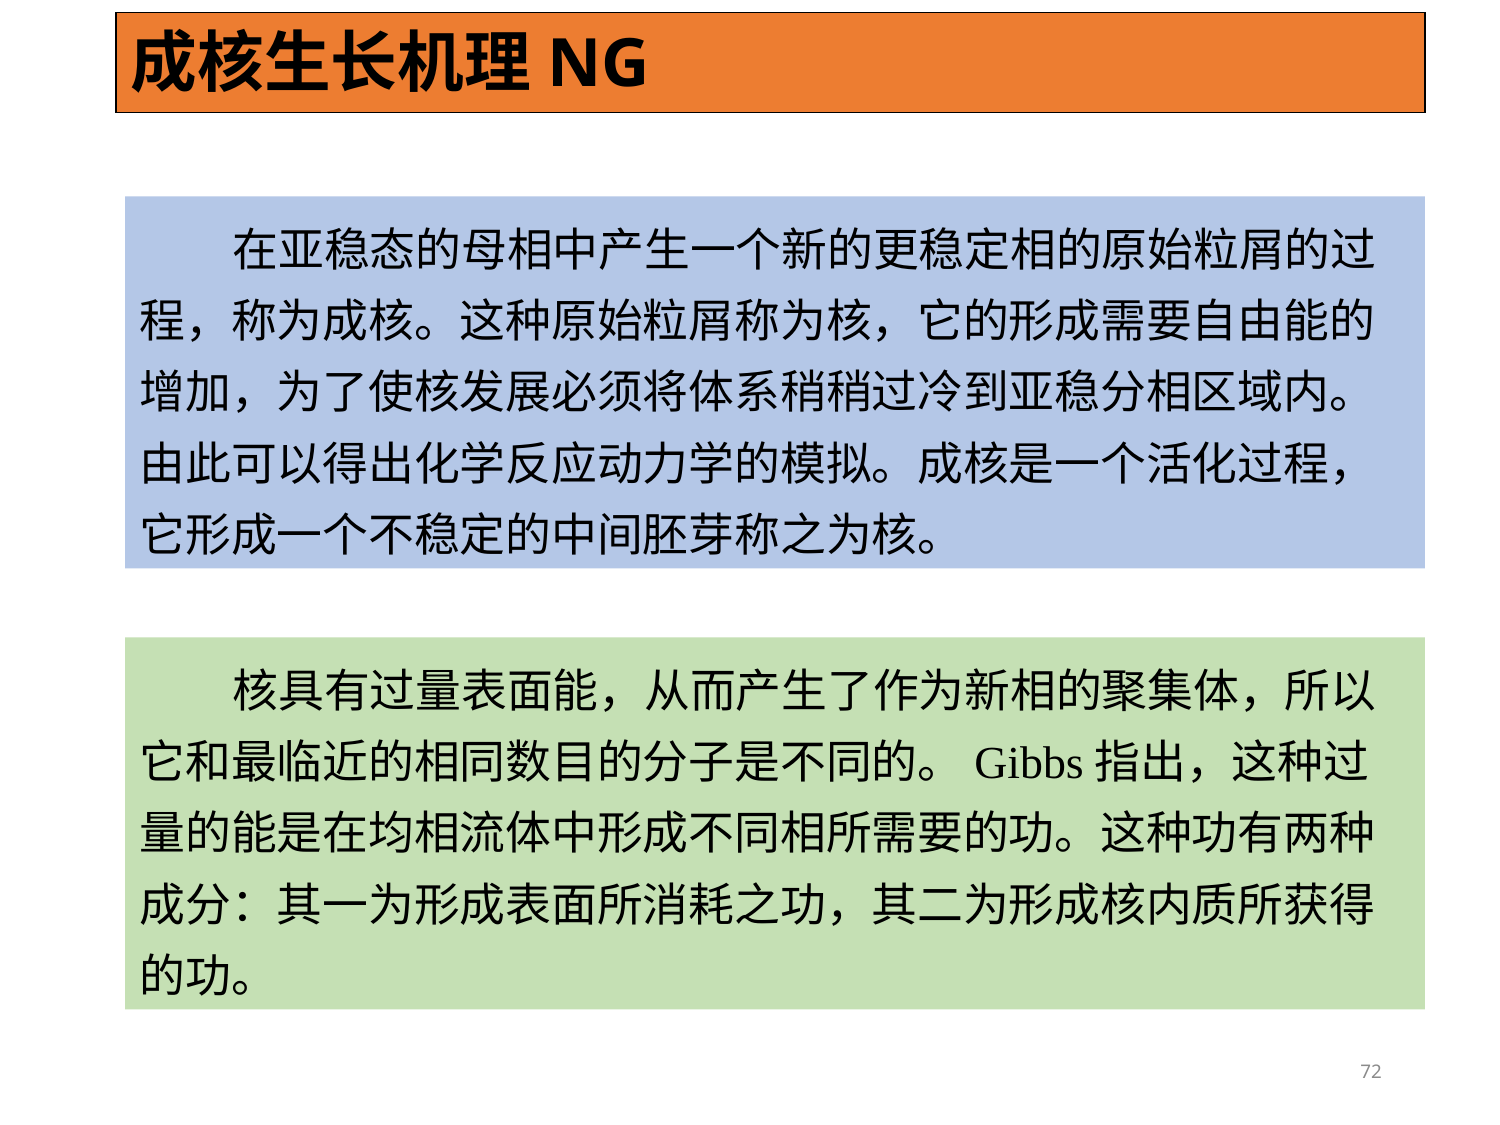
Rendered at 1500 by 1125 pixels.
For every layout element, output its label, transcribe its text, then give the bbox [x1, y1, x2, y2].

text_box 核具有过量表面能，从而产生了作为新相的聚集体，所以它和最临近的相同数目的分子是不同的。Gibbs指出，这种过量的能是在均相流体中形成不同相所需要的功。这种功有两种成分：其一为形成表面所消耗之功，其二为形成核内质所获得的功。 [125, 637, 1425, 1010]
text_box 在亚稳态的母相中产生一个新的更稳定相的原始粒屑的过程，称为成核。这种原始粒屑称为核，它的形成需要自由能的增加，为了使核发展必须将体系稍稍过冷到亚稳分相区域内。由此可以得出化学反应动力学的模拟。成核是一个活化过程，它形成一个不稳定的中间胚芽称之为核。 [125, 196, 1425, 569]
slide_number 72 [1059, 1042, 1397, 1103]
text_box 成核生长机理NG [115, 12, 1425, 113]
